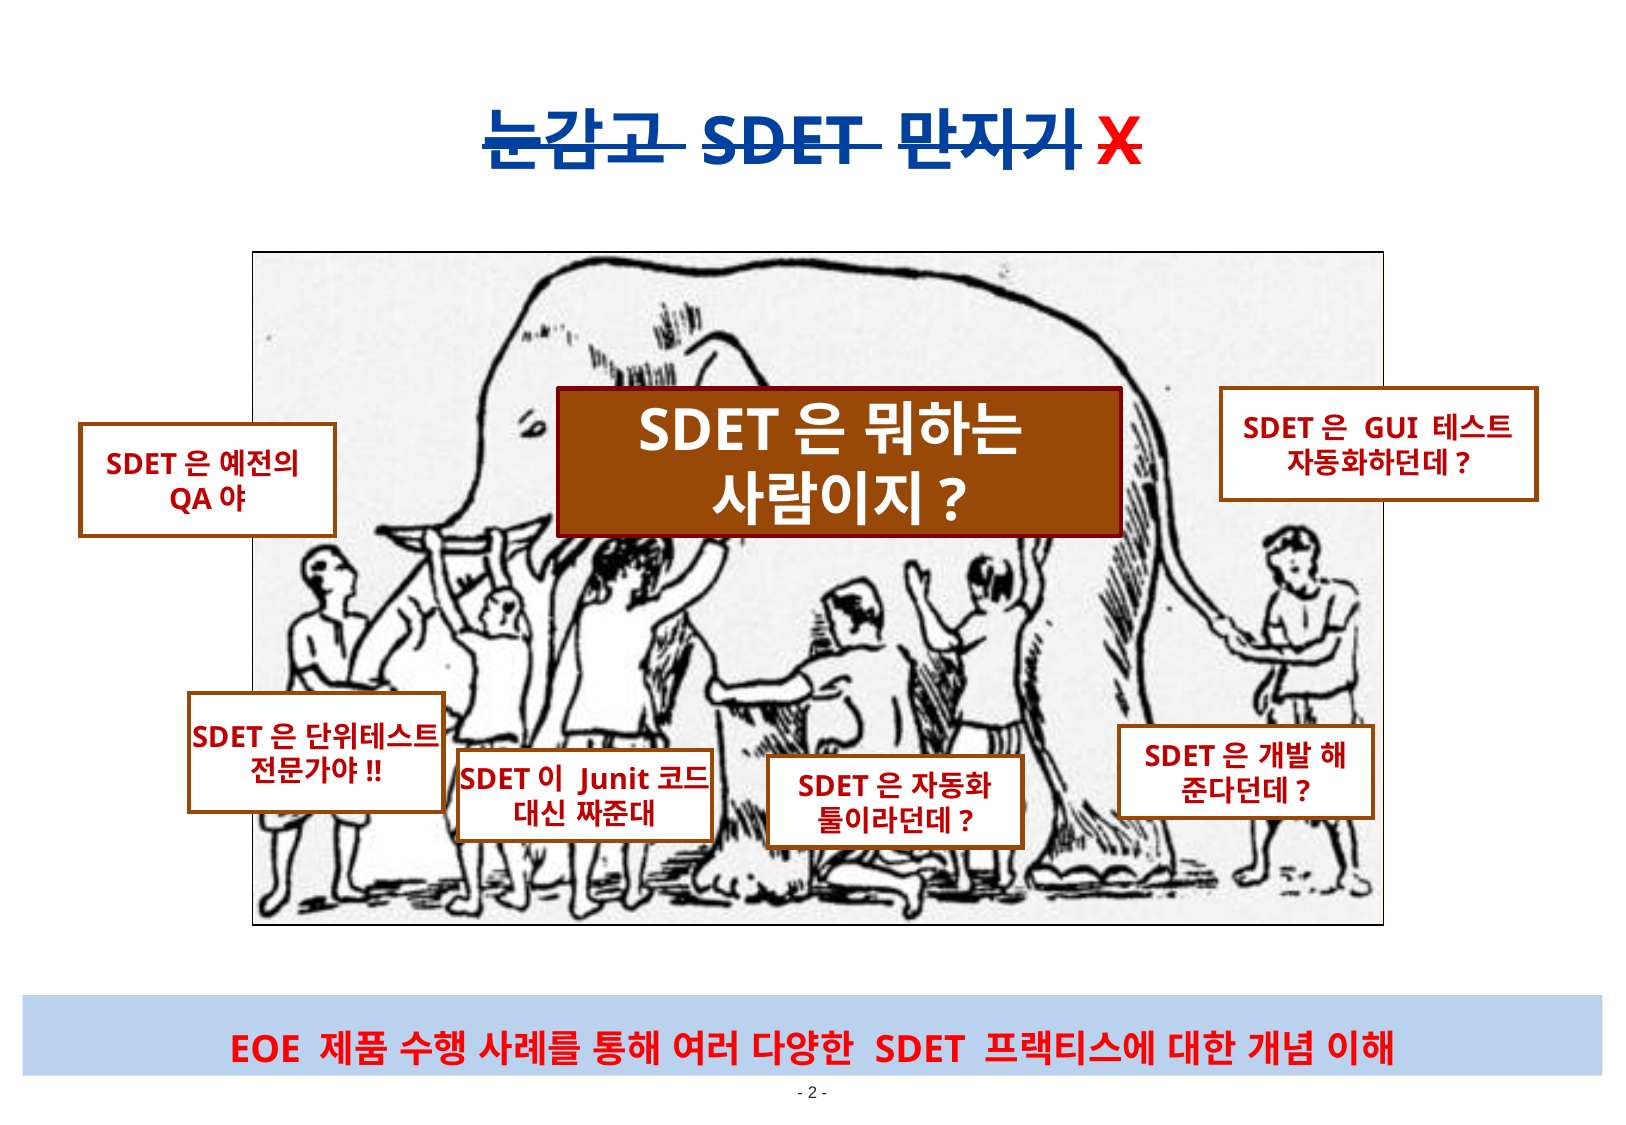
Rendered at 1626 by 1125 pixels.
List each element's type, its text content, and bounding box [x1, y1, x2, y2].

text_box EOE 제품 수행 사례를 통해 여러 다양한 SDET 프랙티스에 대한 개념 이해 [22, 995, 1603, 1076]
picture [253, 848, 1383, 925]
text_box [80, 388, 1537, 848]
picture [253, 252, 1383, 388]
text_box 눈감고 SDET 만지기X [0, 63, 1625, 222]
